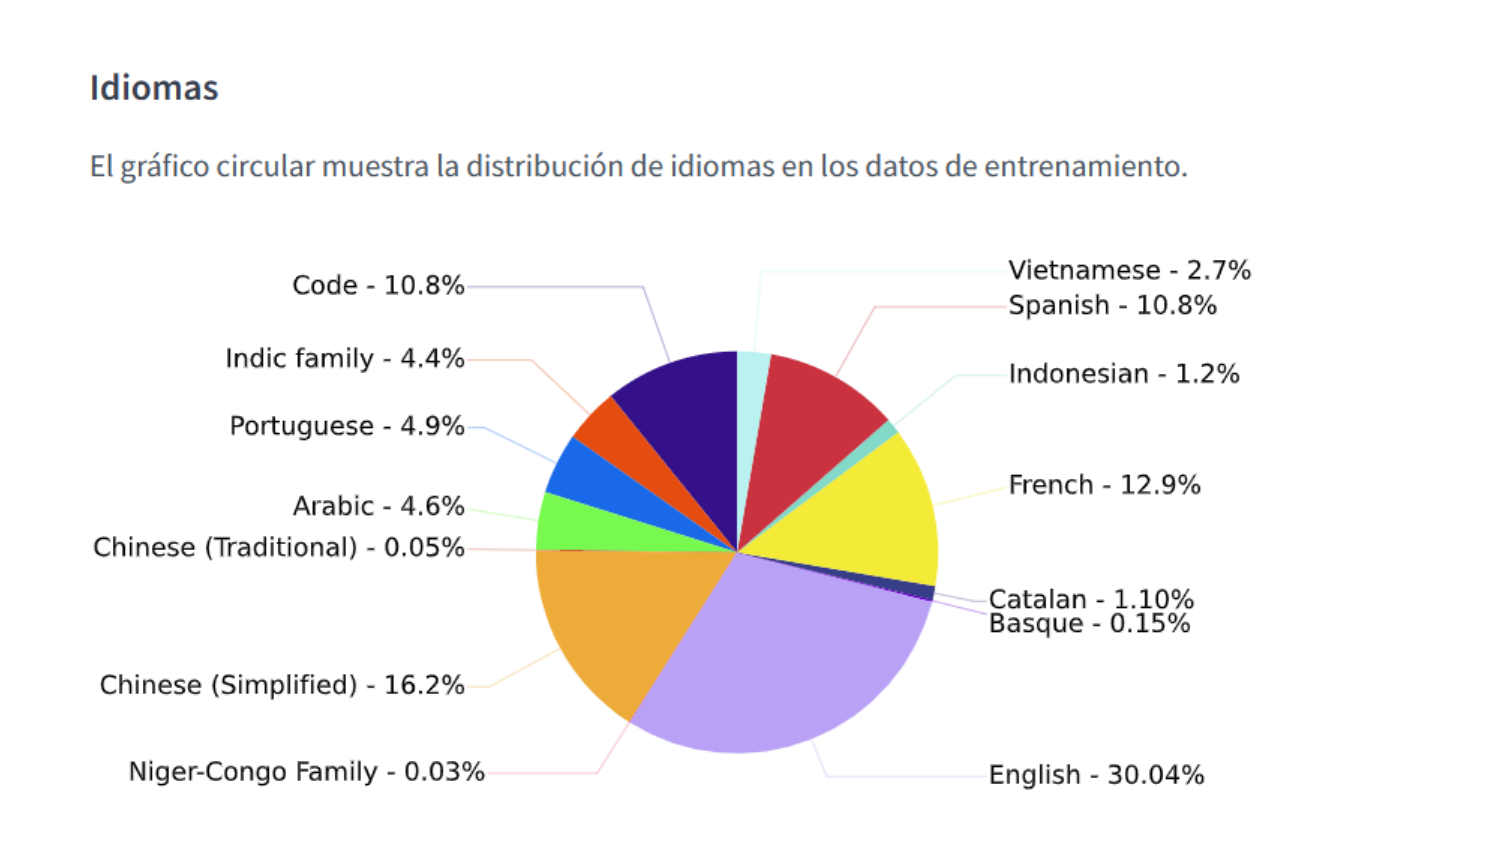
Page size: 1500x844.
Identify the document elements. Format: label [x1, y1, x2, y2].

picture [52, 49, 1382, 844]
